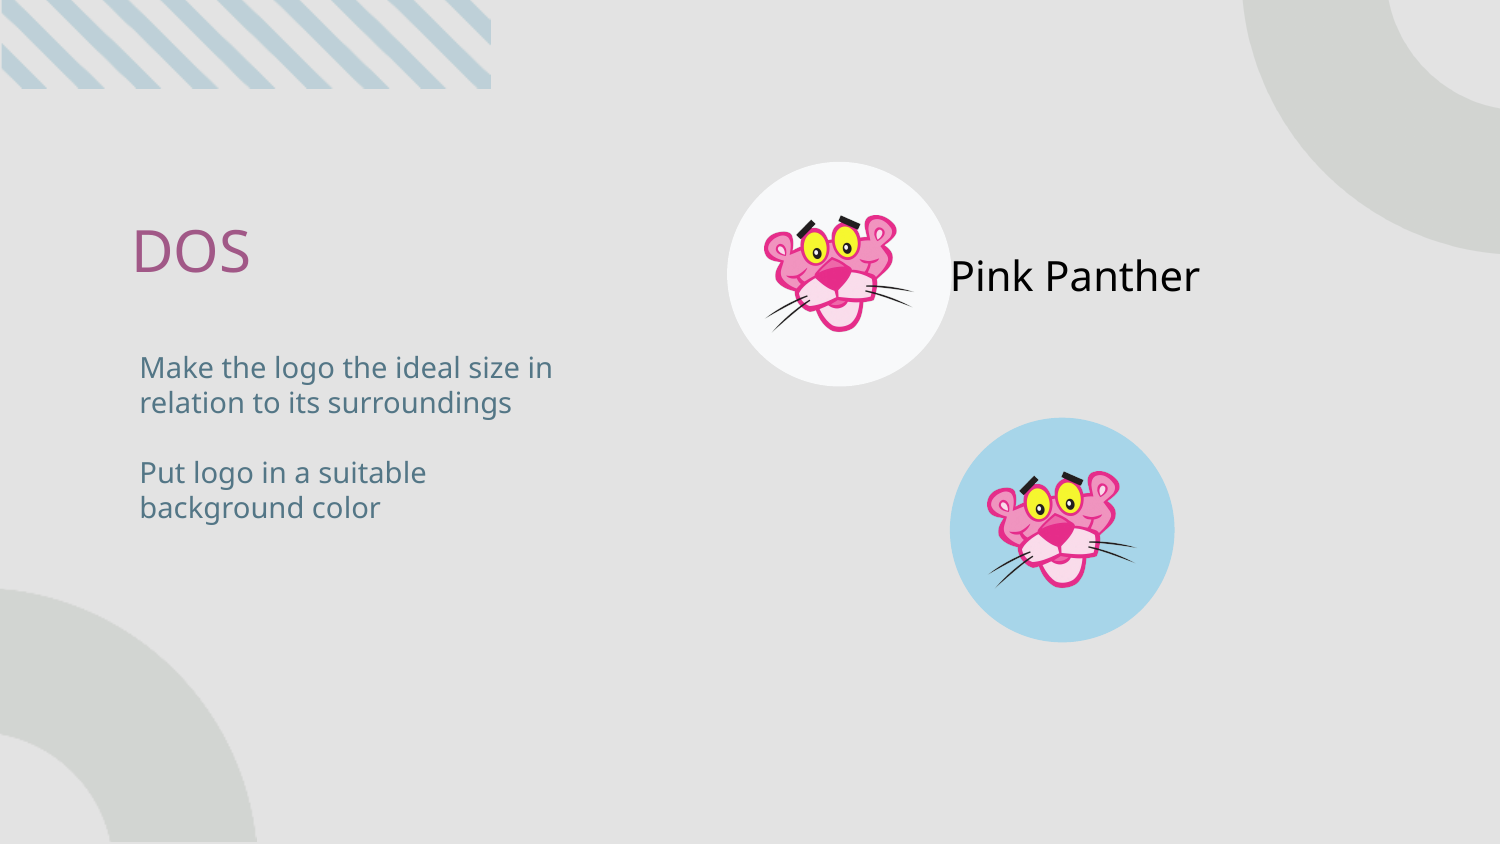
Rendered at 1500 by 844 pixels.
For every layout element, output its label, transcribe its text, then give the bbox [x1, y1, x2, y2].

picture [986, 471, 1138, 589]
text_box [949, 417, 1175, 643]
title DOS [116, 199, 751, 294]
list Make the logo the ideal size in relation to its surroundings Put logo in a suitable background color [116, 334, 594, 645]
text_box [727, 161, 945, 387]
picture [764, 215, 915, 333]
text_box Pink Panther [926, 235, 1238, 314]
